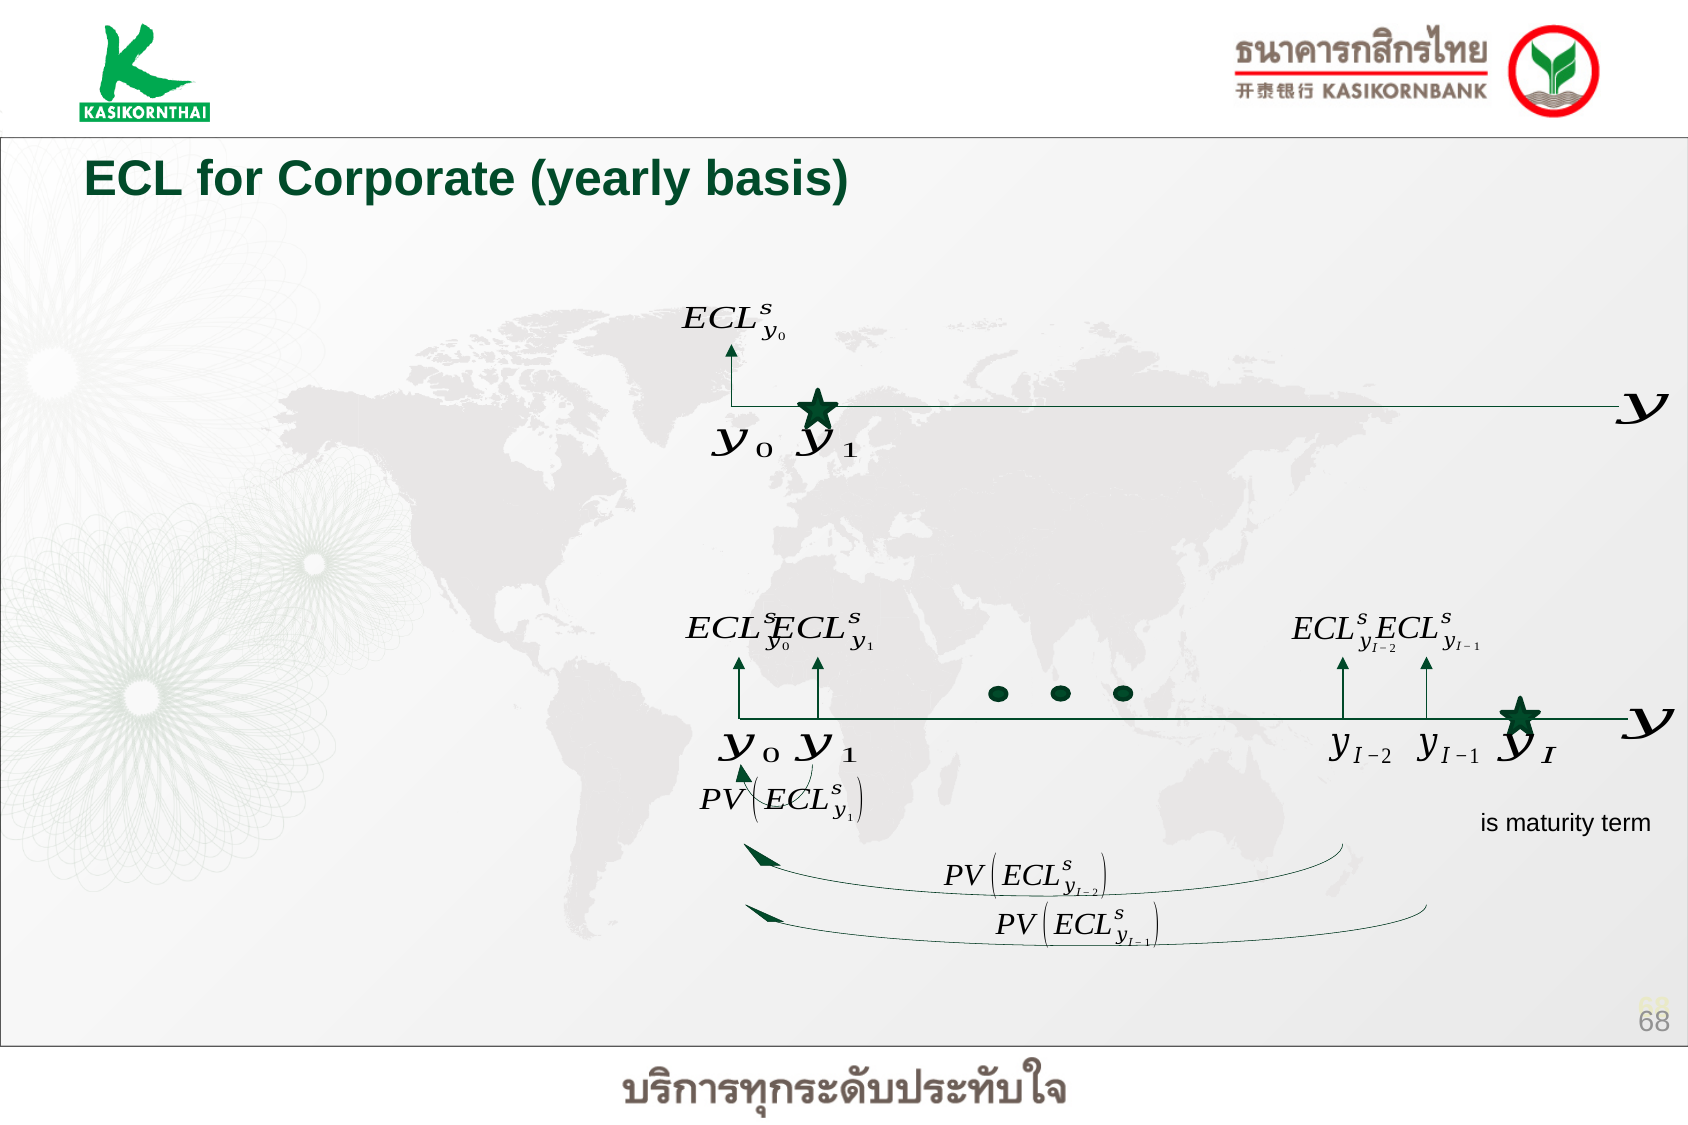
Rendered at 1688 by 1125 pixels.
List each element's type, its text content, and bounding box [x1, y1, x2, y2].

text_box [797, 387, 839, 406]
picture [1233, 23, 1601, 120]
text_box [1499, 695, 1541, 718]
text_box [803, 762, 815, 789]
text_box [770, 801, 789, 809]
text_box [742, 841, 1345, 899]
text_box [1050, 685, 1071, 702]
text_box [743, 902, 1429, 948]
picture [0, 1049, 1688, 1125]
text_box [1113, 685, 1134, 702]
text_box [791, 790, 807, 805]
text_box [1506, 728, 1534, 736]
picture [79, 23, 210, 122]
text_box ECL for Corporate (yearly basis) [67, 135, 1020, 215]
text_box [988, 685, 1009, 703]
text_box [804, 415, 832, 429]
text_box [734, 762, 754, 799]
text_box [754, 793, 768, 808]
